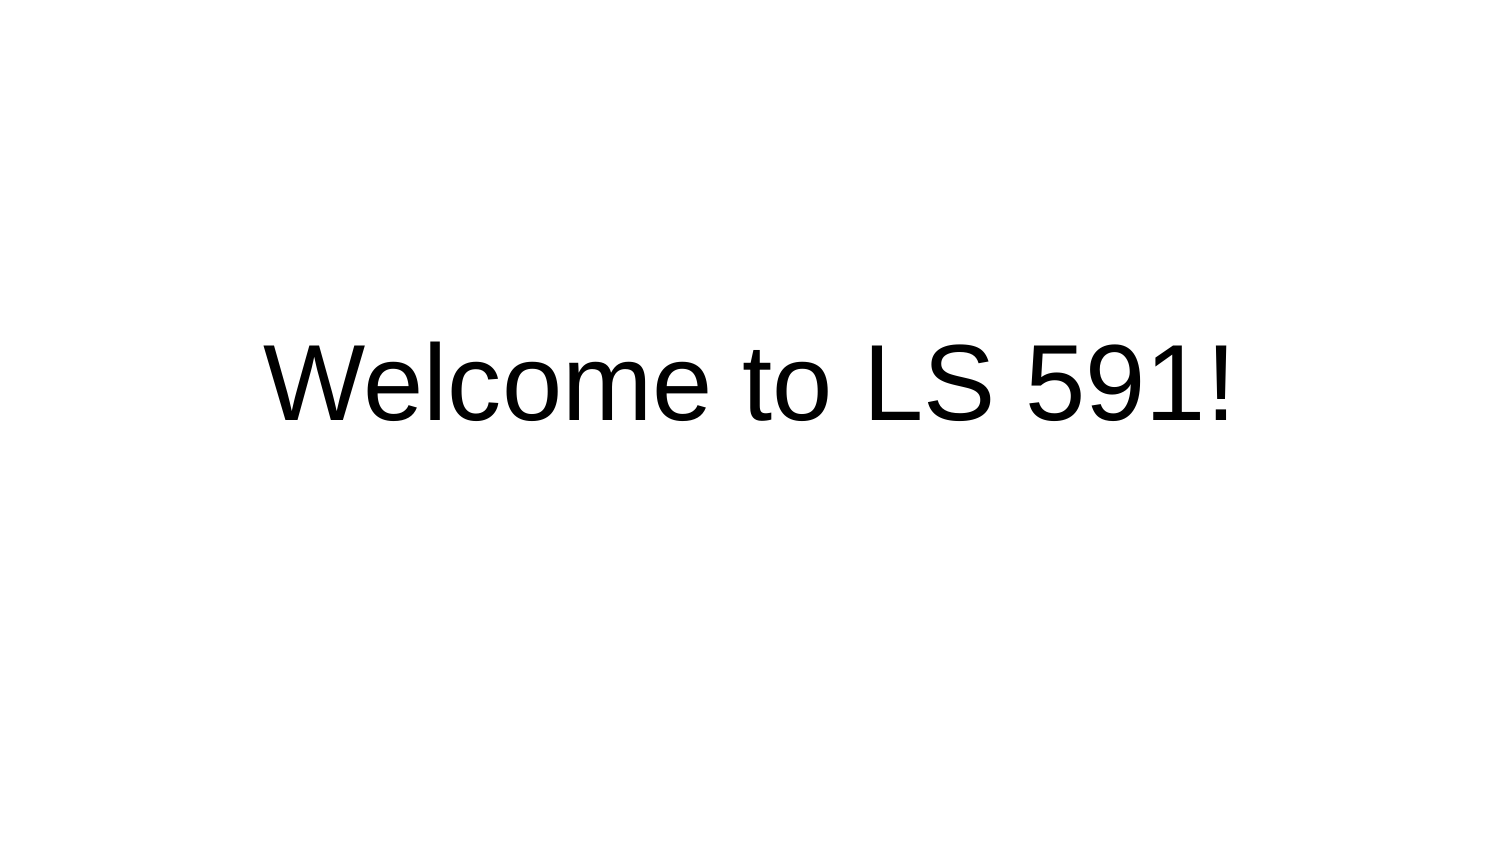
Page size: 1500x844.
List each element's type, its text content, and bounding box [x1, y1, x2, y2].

title Welcome to LS 591! [51, 122, 1449, 459]
